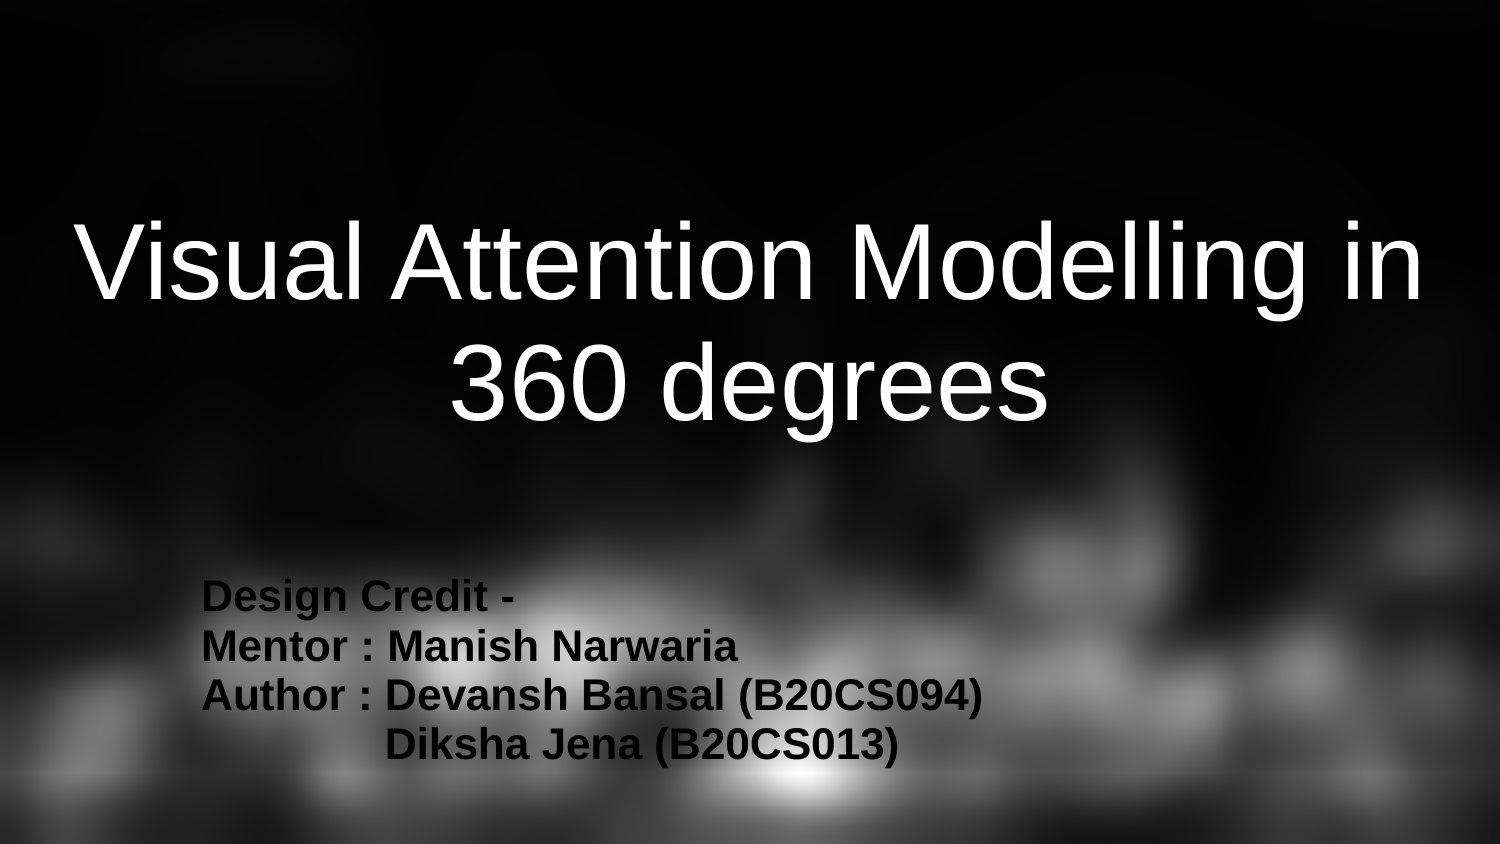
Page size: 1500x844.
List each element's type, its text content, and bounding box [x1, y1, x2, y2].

title Visual Attention Modelling in 360 degrees [51, 122, 1449, 459]
subtitle Design Credit - Mentor : Manish Narwaria Author : Devansh Bansal (B20CS094) Diksha Jena (B20CS013) [186, 556, 1025, 813]
picture [0, 0, 1500, 844]
